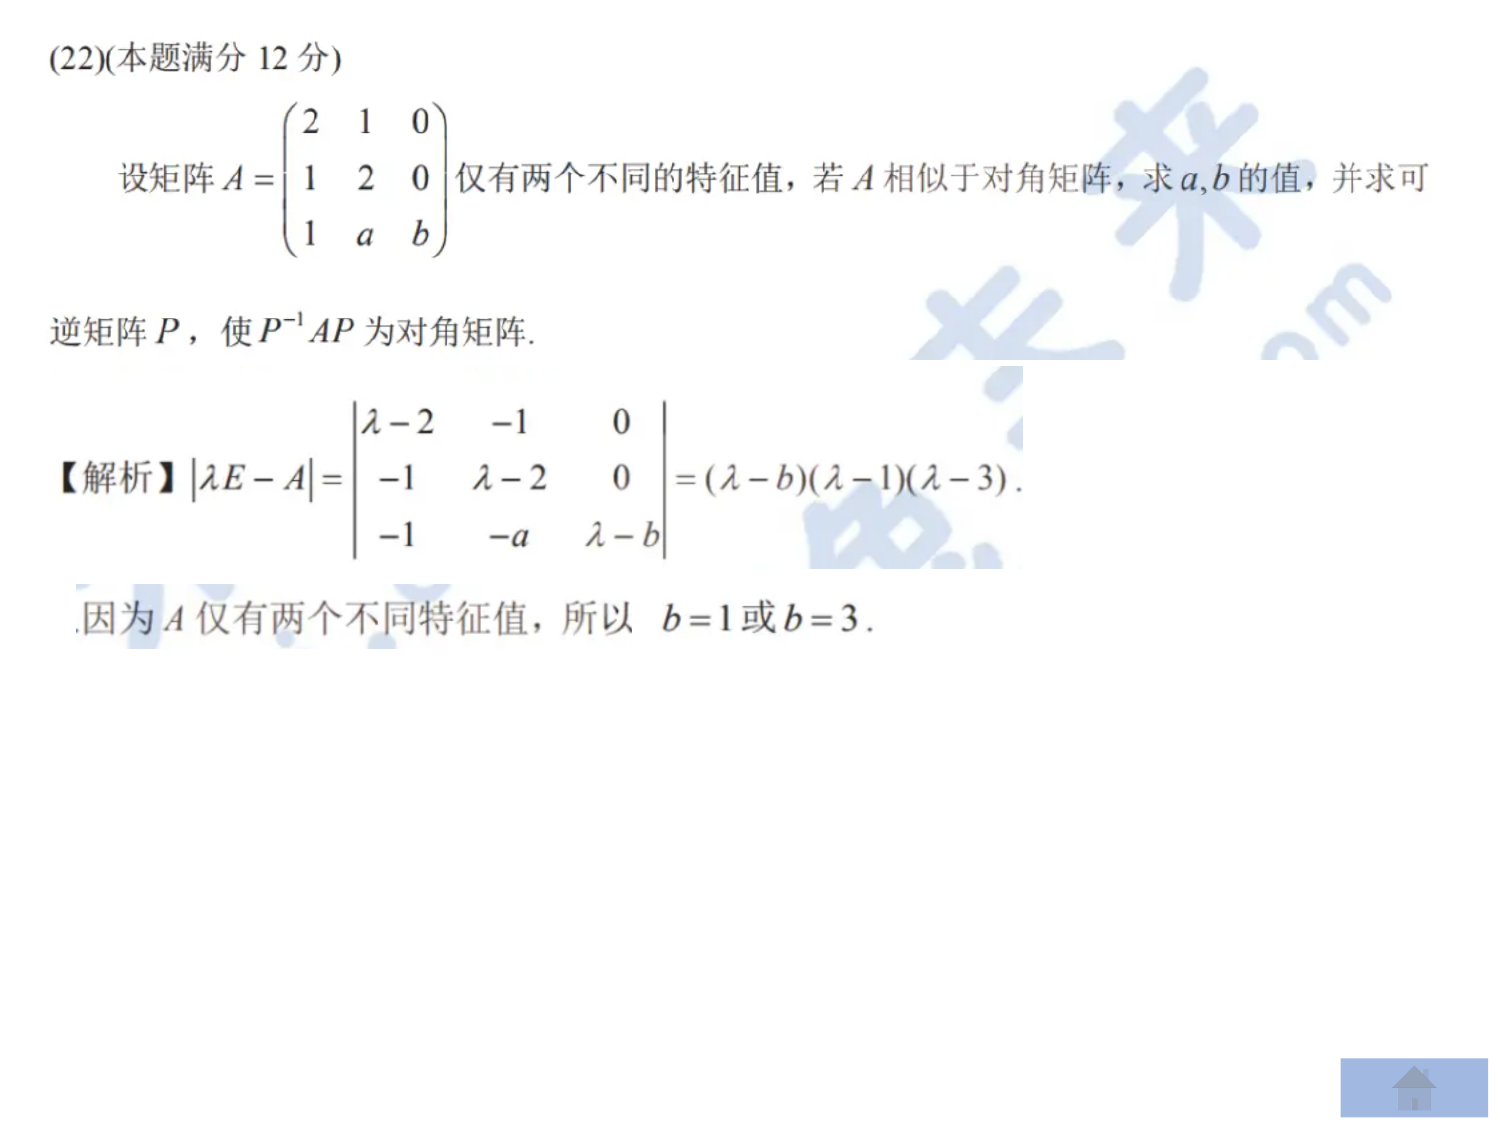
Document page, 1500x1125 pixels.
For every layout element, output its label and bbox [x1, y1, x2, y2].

text_box [76, 578, 878, 649]
picture [12, 30, 1466, 360]
picture [42, 366, 1023, 570]
